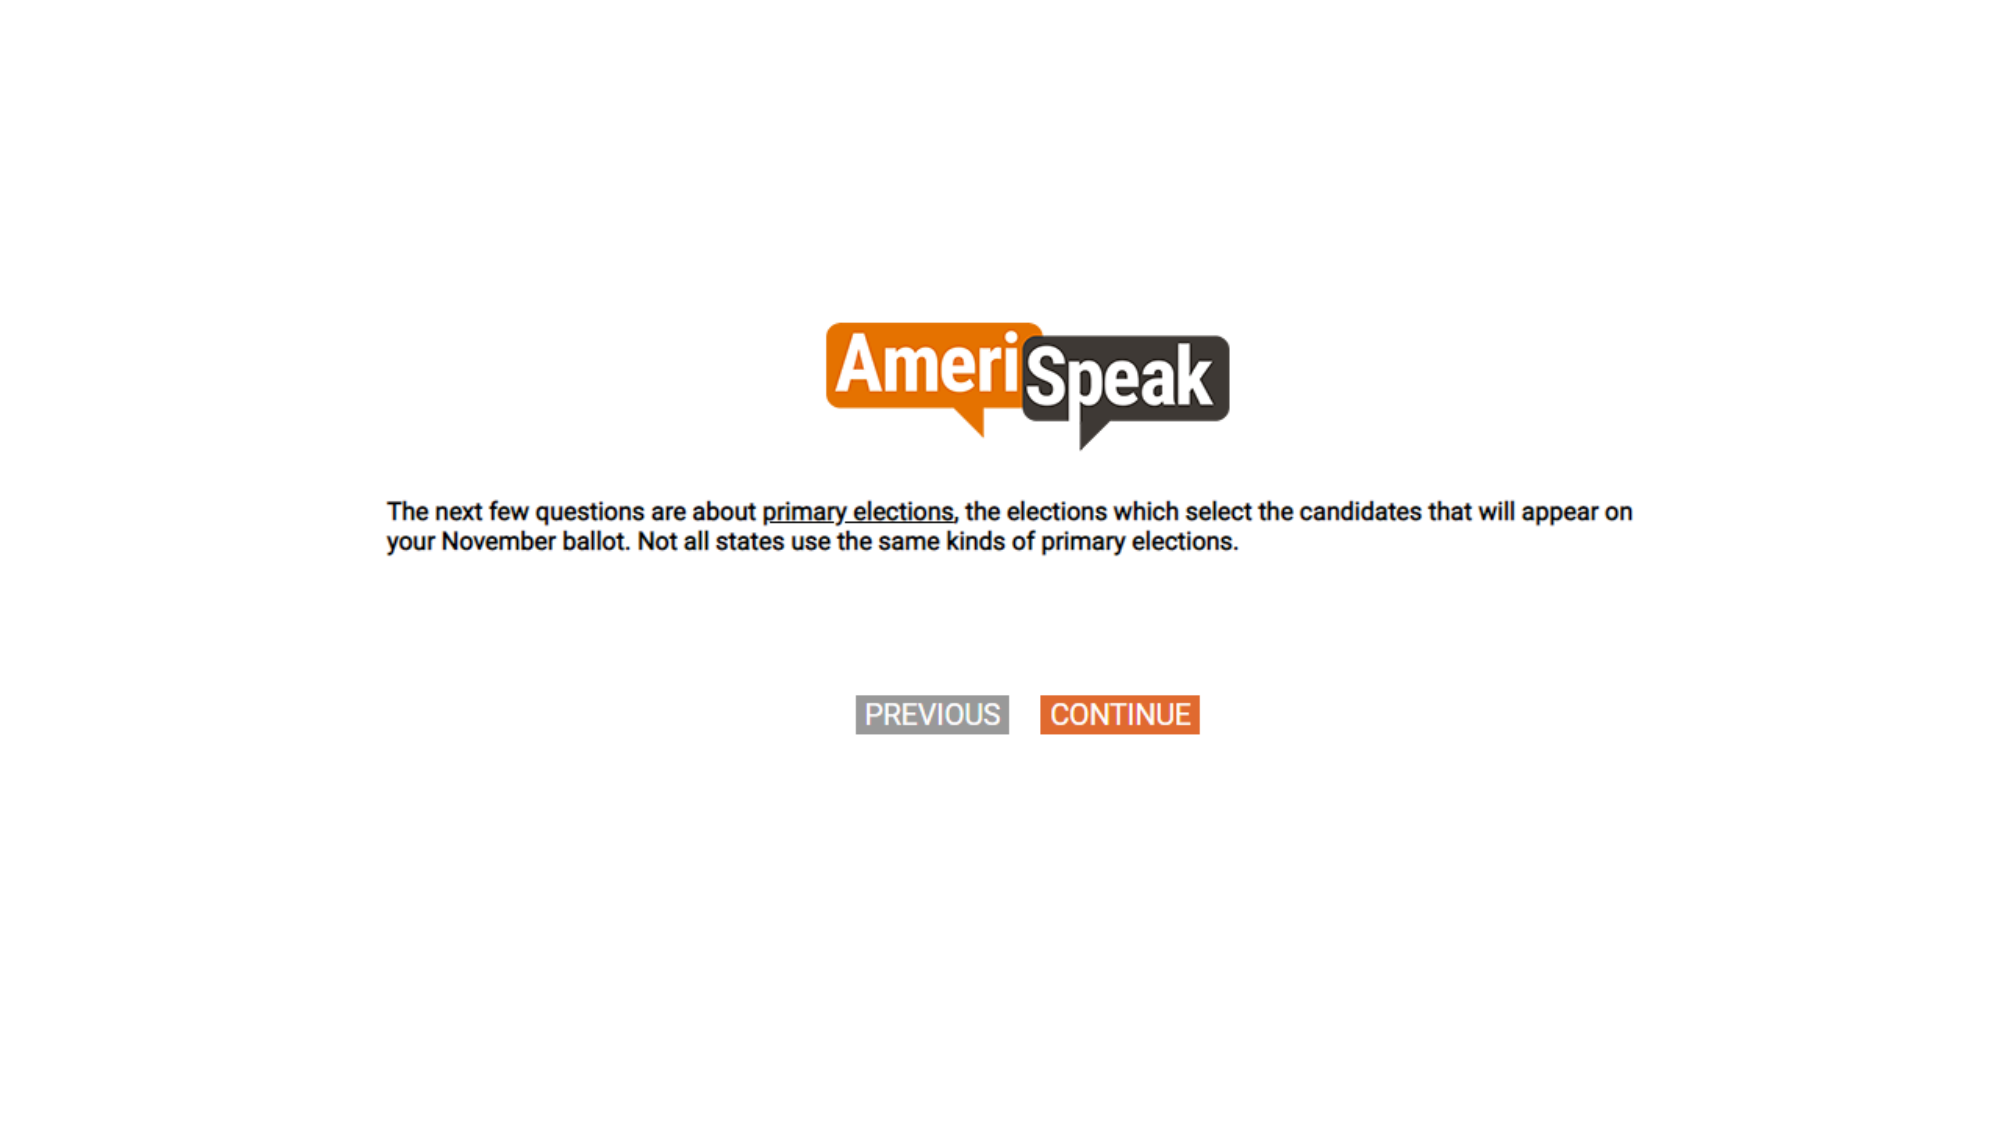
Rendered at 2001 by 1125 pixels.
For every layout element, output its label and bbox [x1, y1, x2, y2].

picture [148, 287, 1852, 838]
